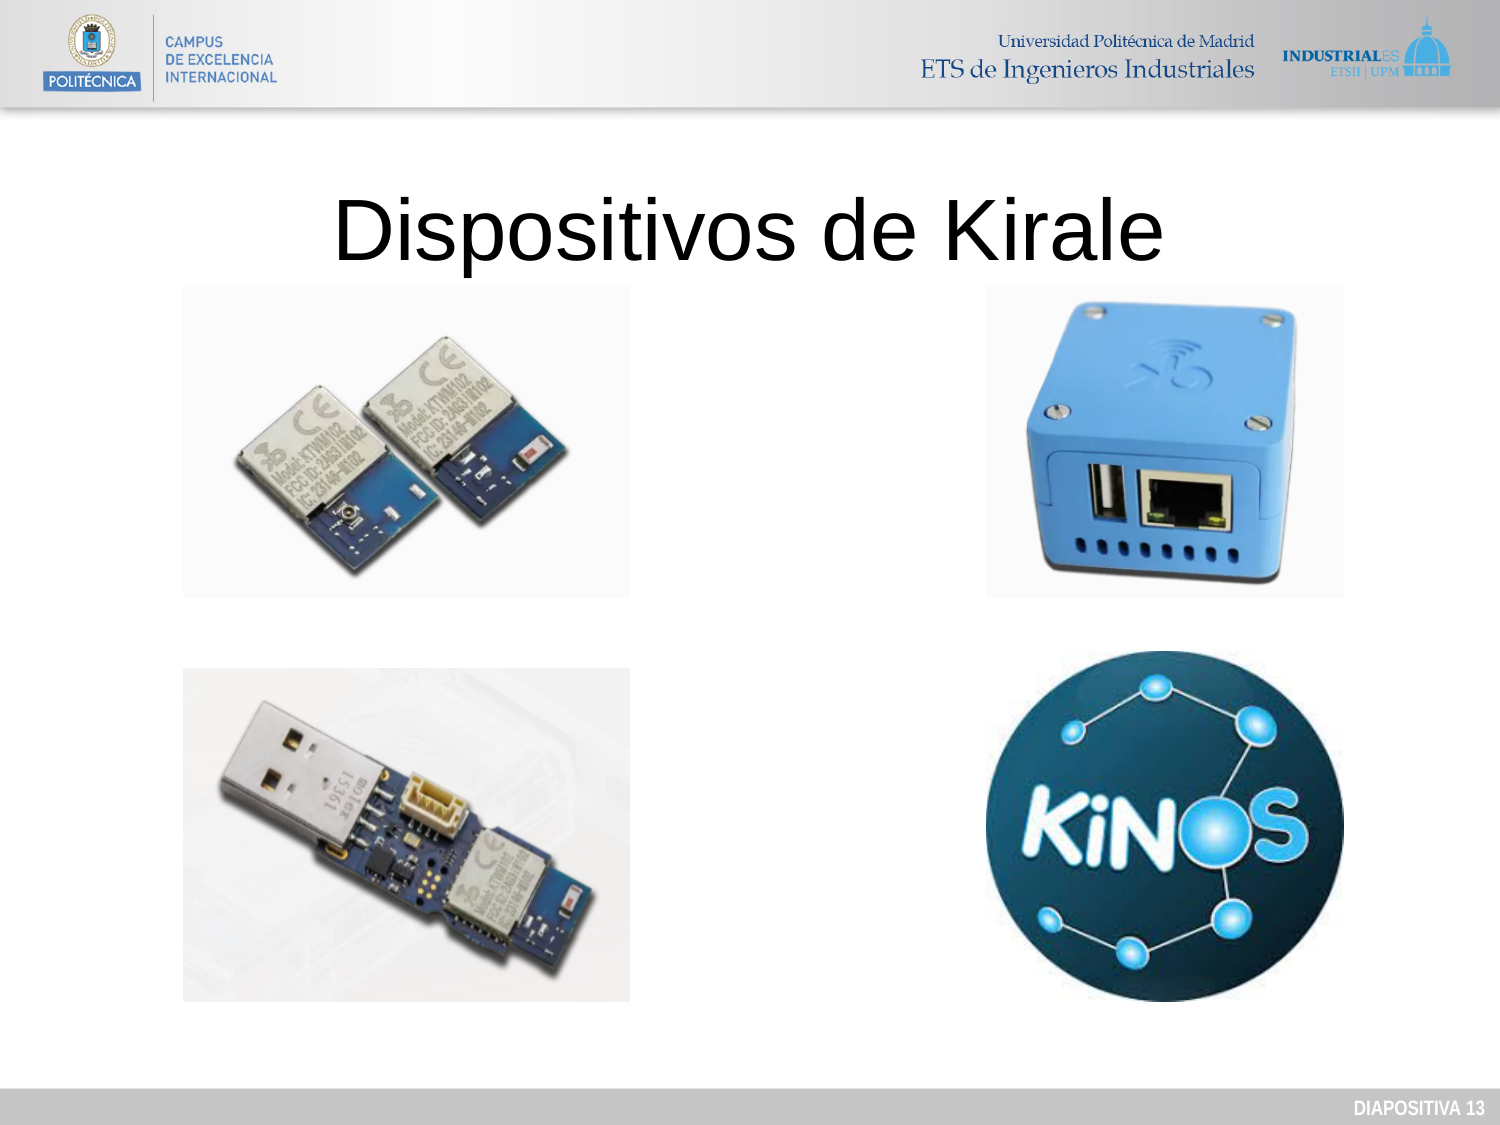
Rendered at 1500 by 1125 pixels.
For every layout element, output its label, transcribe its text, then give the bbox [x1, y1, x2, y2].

title Dispositivos de Kirale [0, 113, 1500, 286]
picture [0, 285, 1500, 1125]
picture [0, 0, 1500, 113]
slide_number DIAPOSITIVA 12 [1187, 1087, 1500, 1125]
